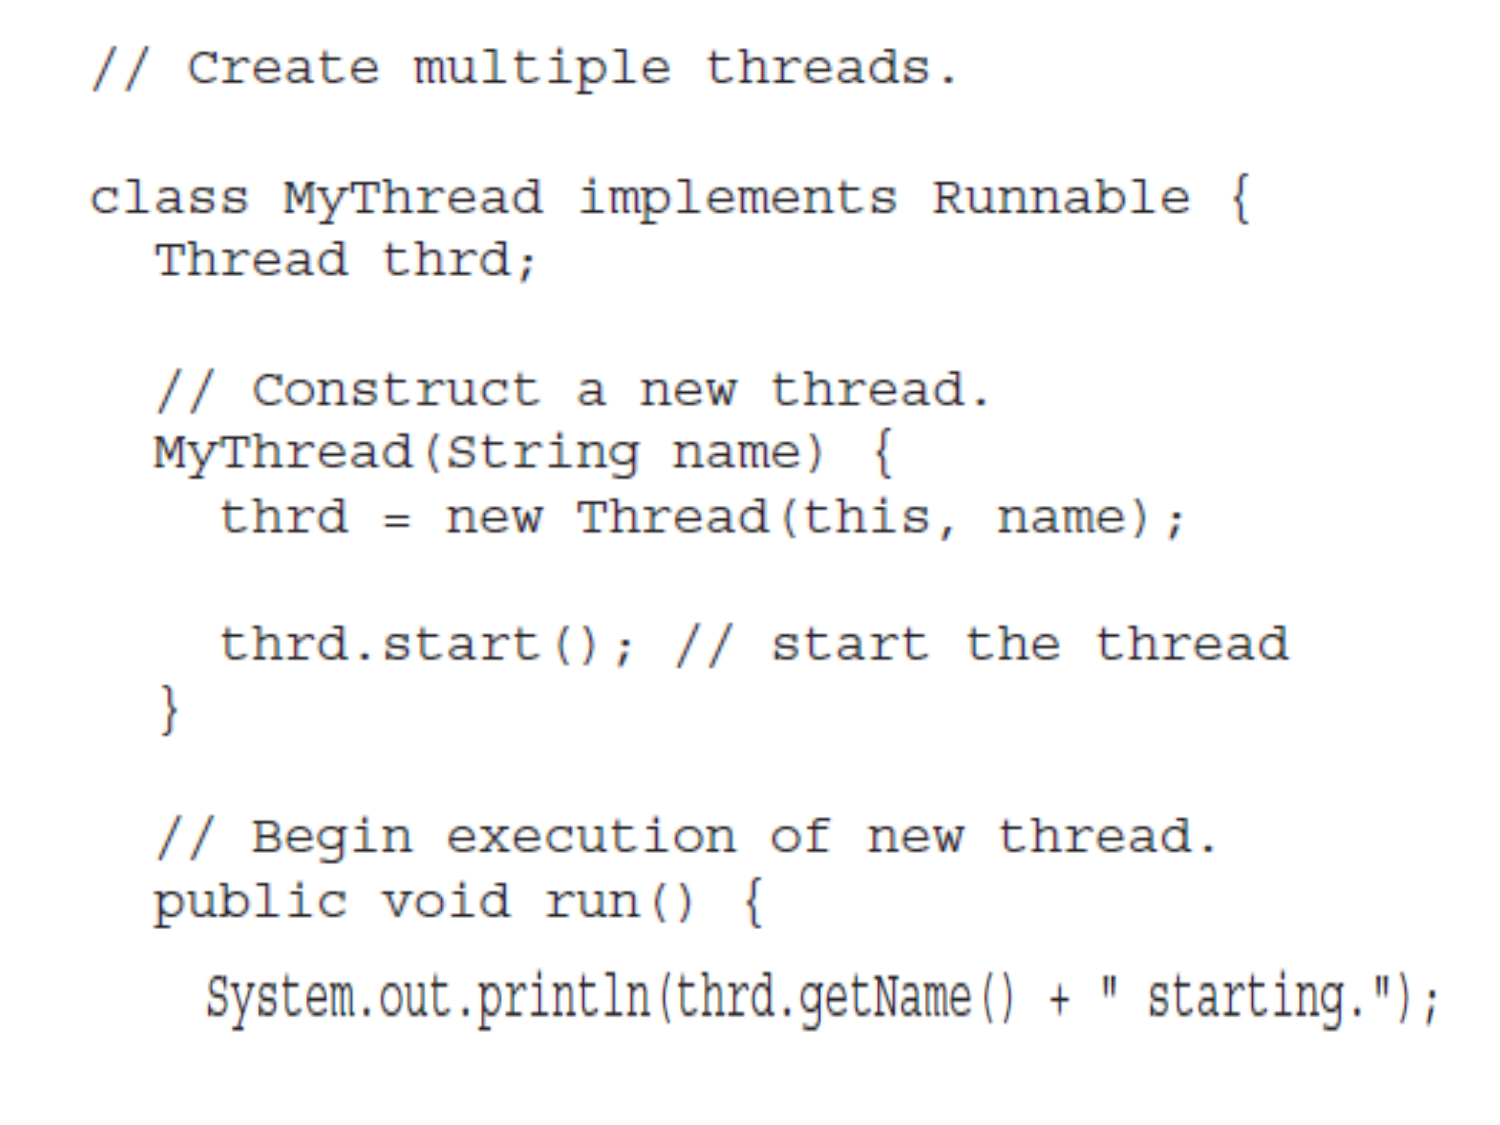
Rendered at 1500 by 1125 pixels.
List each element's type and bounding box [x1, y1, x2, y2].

picture [37, 0, 1476, 1051]
